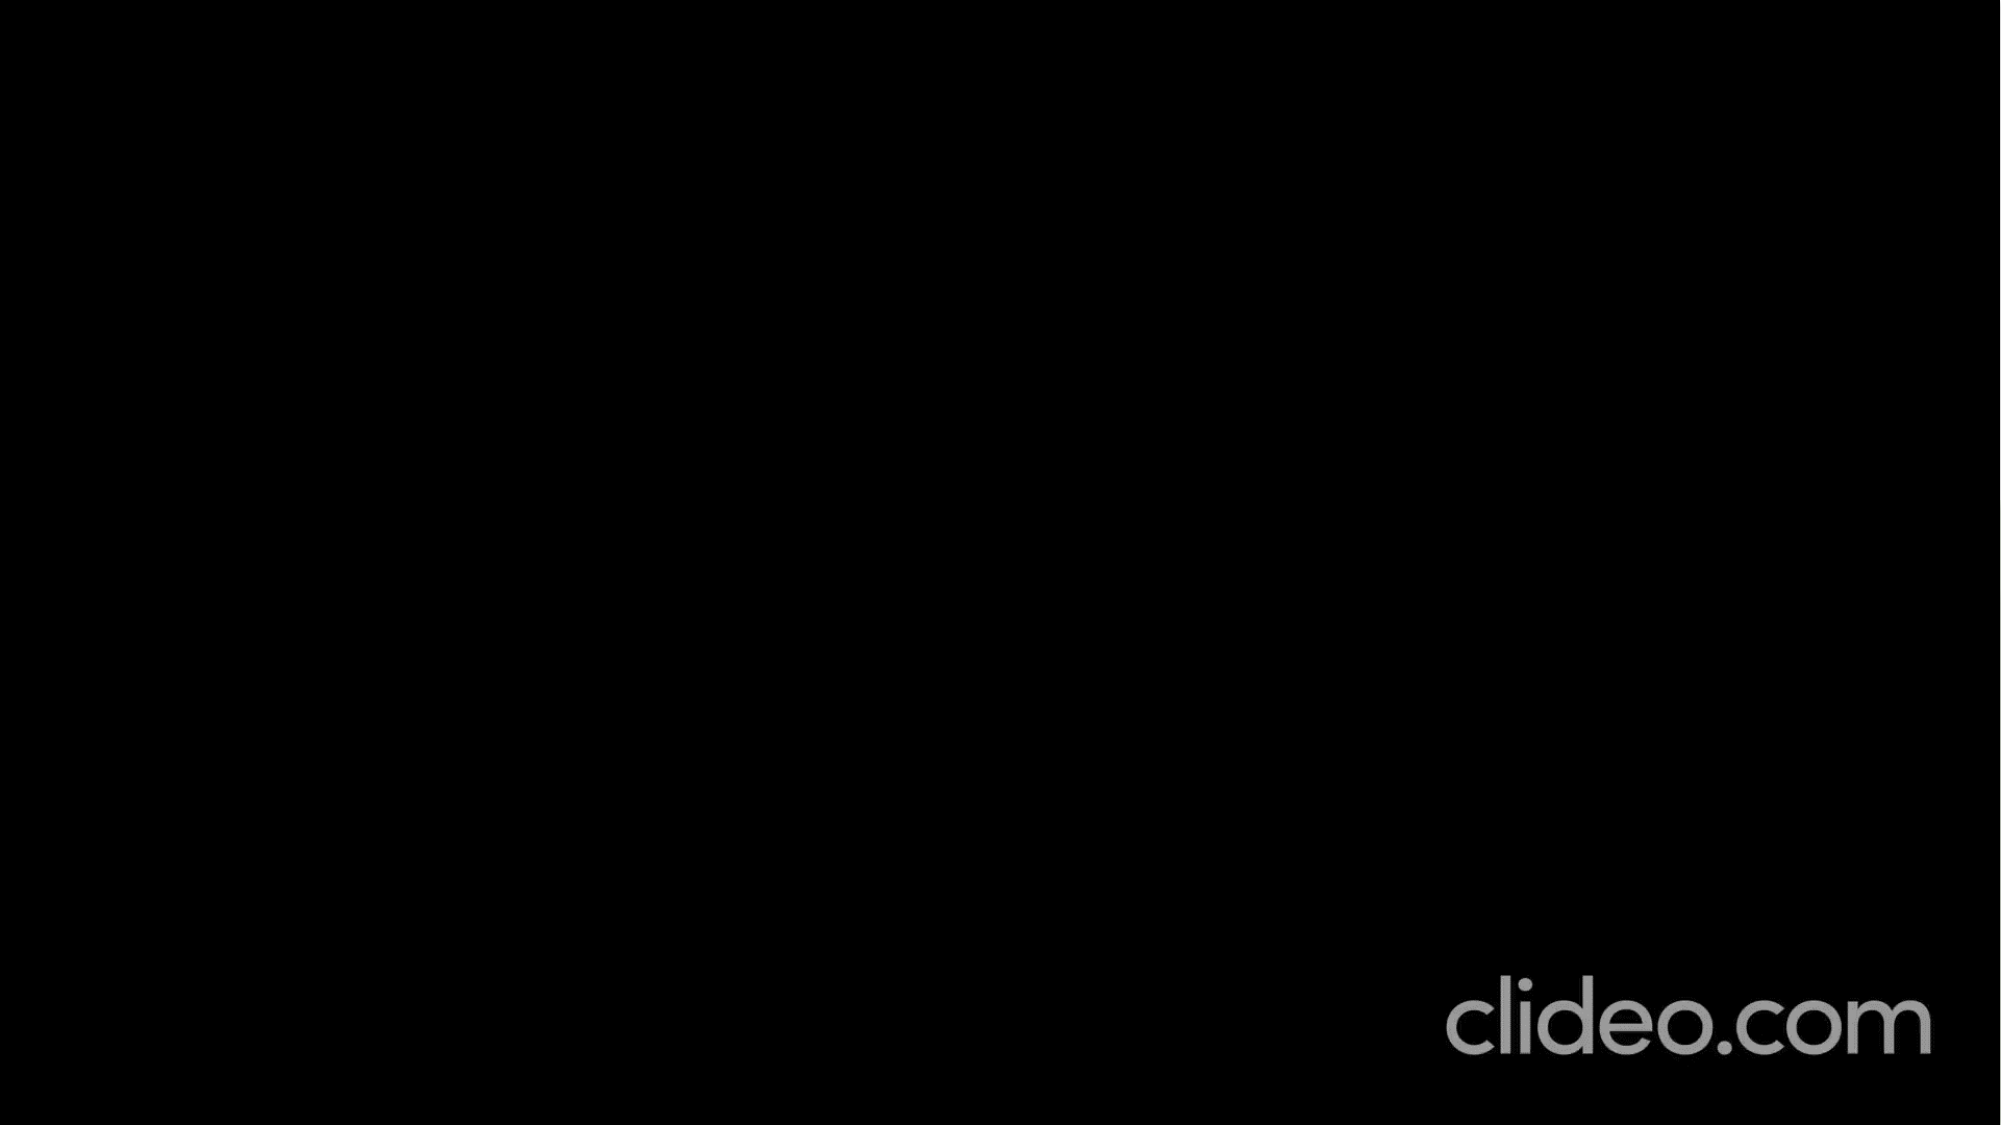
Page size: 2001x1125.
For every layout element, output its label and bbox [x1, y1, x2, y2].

text_box [0, 0, 2000, 1125]
